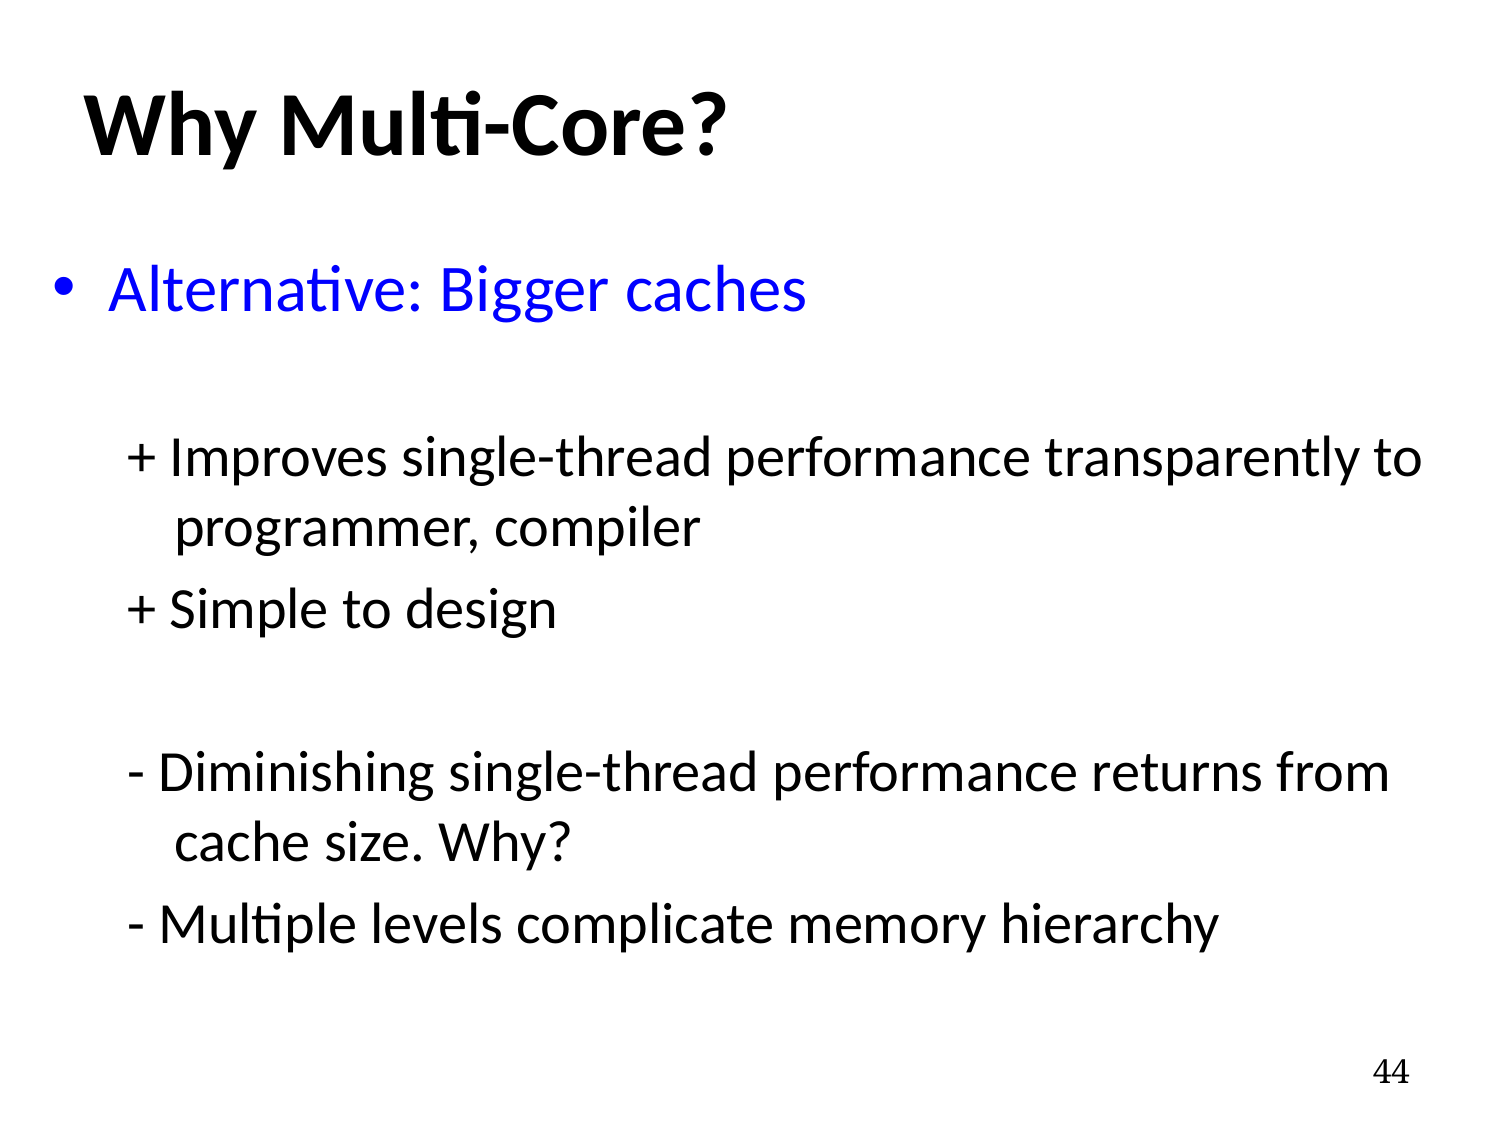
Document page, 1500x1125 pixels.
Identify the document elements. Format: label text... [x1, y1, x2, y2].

list Alternative: Bigger caches + Improves single-thread performance transparently to programmer, compiler + Simple to design - Diminishing single-thread performance returns from cache size. Why? - Multiple levels complicate memory hierarchy [37, 237, 1450, 1016]
title Why Multi-Core? [68, 24, 1419, 213]
slide_number 44 [1074, 1042, 1425, 1103]
